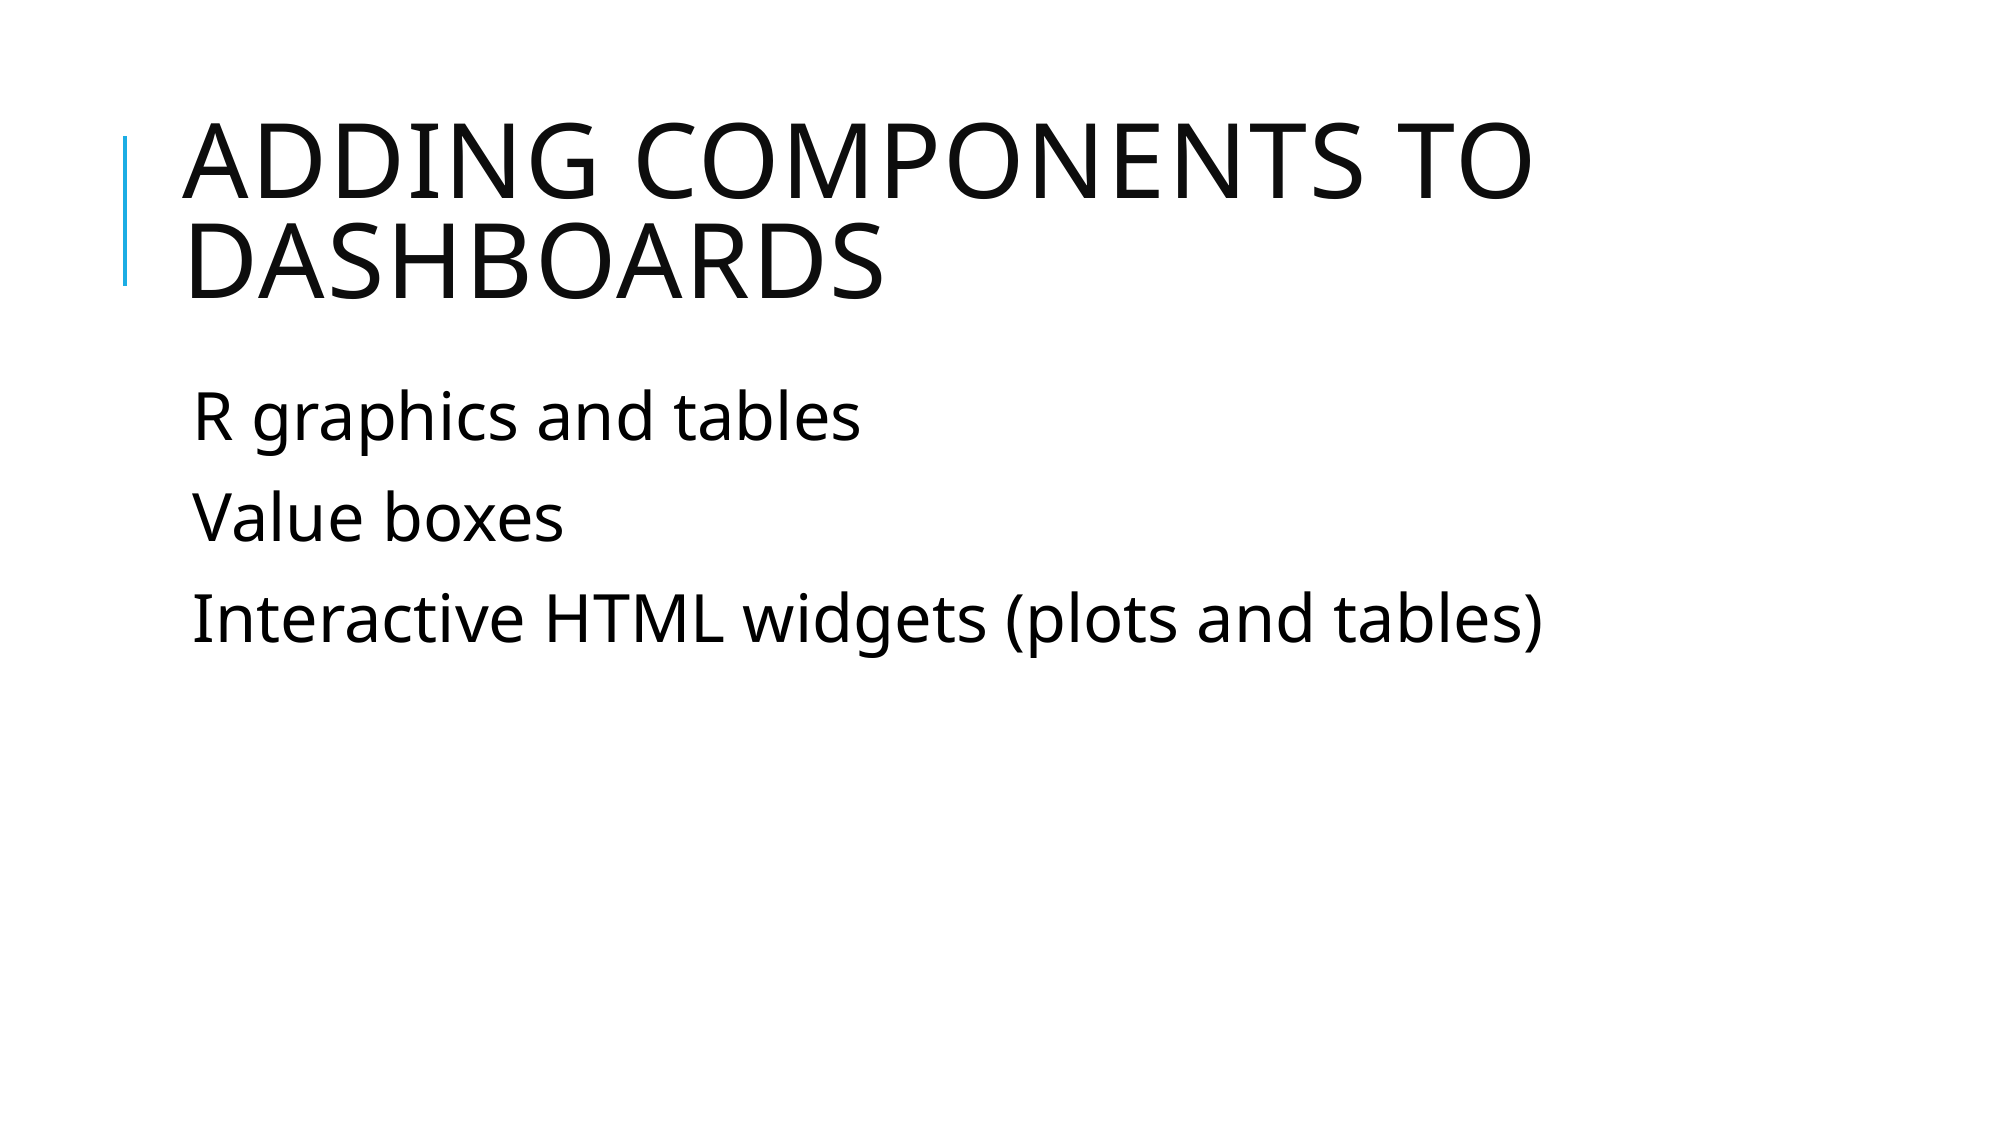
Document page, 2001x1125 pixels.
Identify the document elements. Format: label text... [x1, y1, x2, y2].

title ADDING COMPONENTS TO DASHBOARDS [168, 96, 1763, 342]
list R graphics and tables Value boxes Interactive HTML widgets (plots and tables) [168, 375, 1763, 1035]
